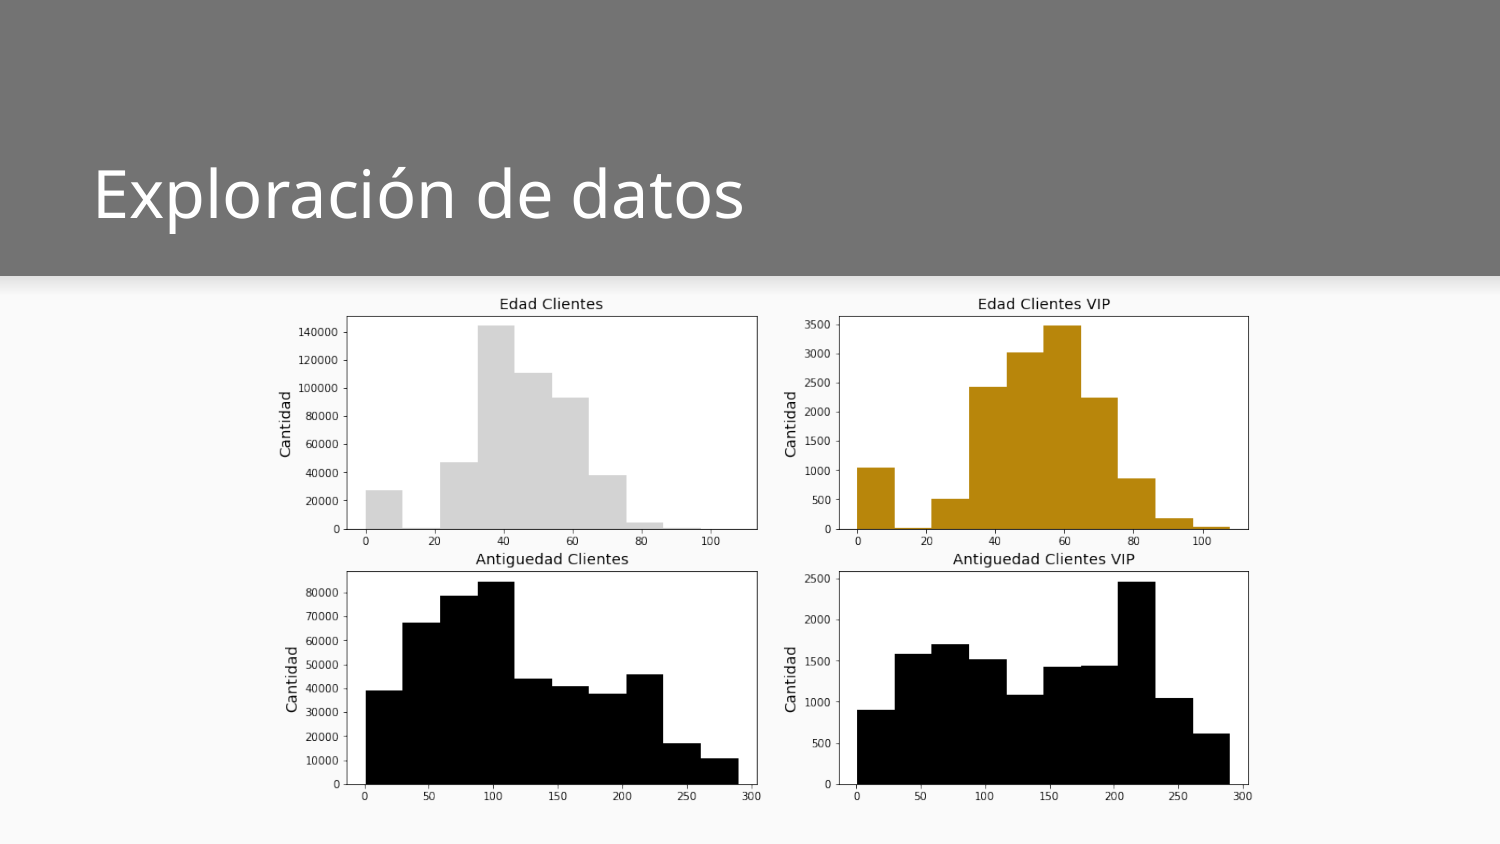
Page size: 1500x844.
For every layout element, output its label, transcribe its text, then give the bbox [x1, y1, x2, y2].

picture [271, 290, 1260, 811]
title Exploración de datos [77, 121, 1427, 248]
